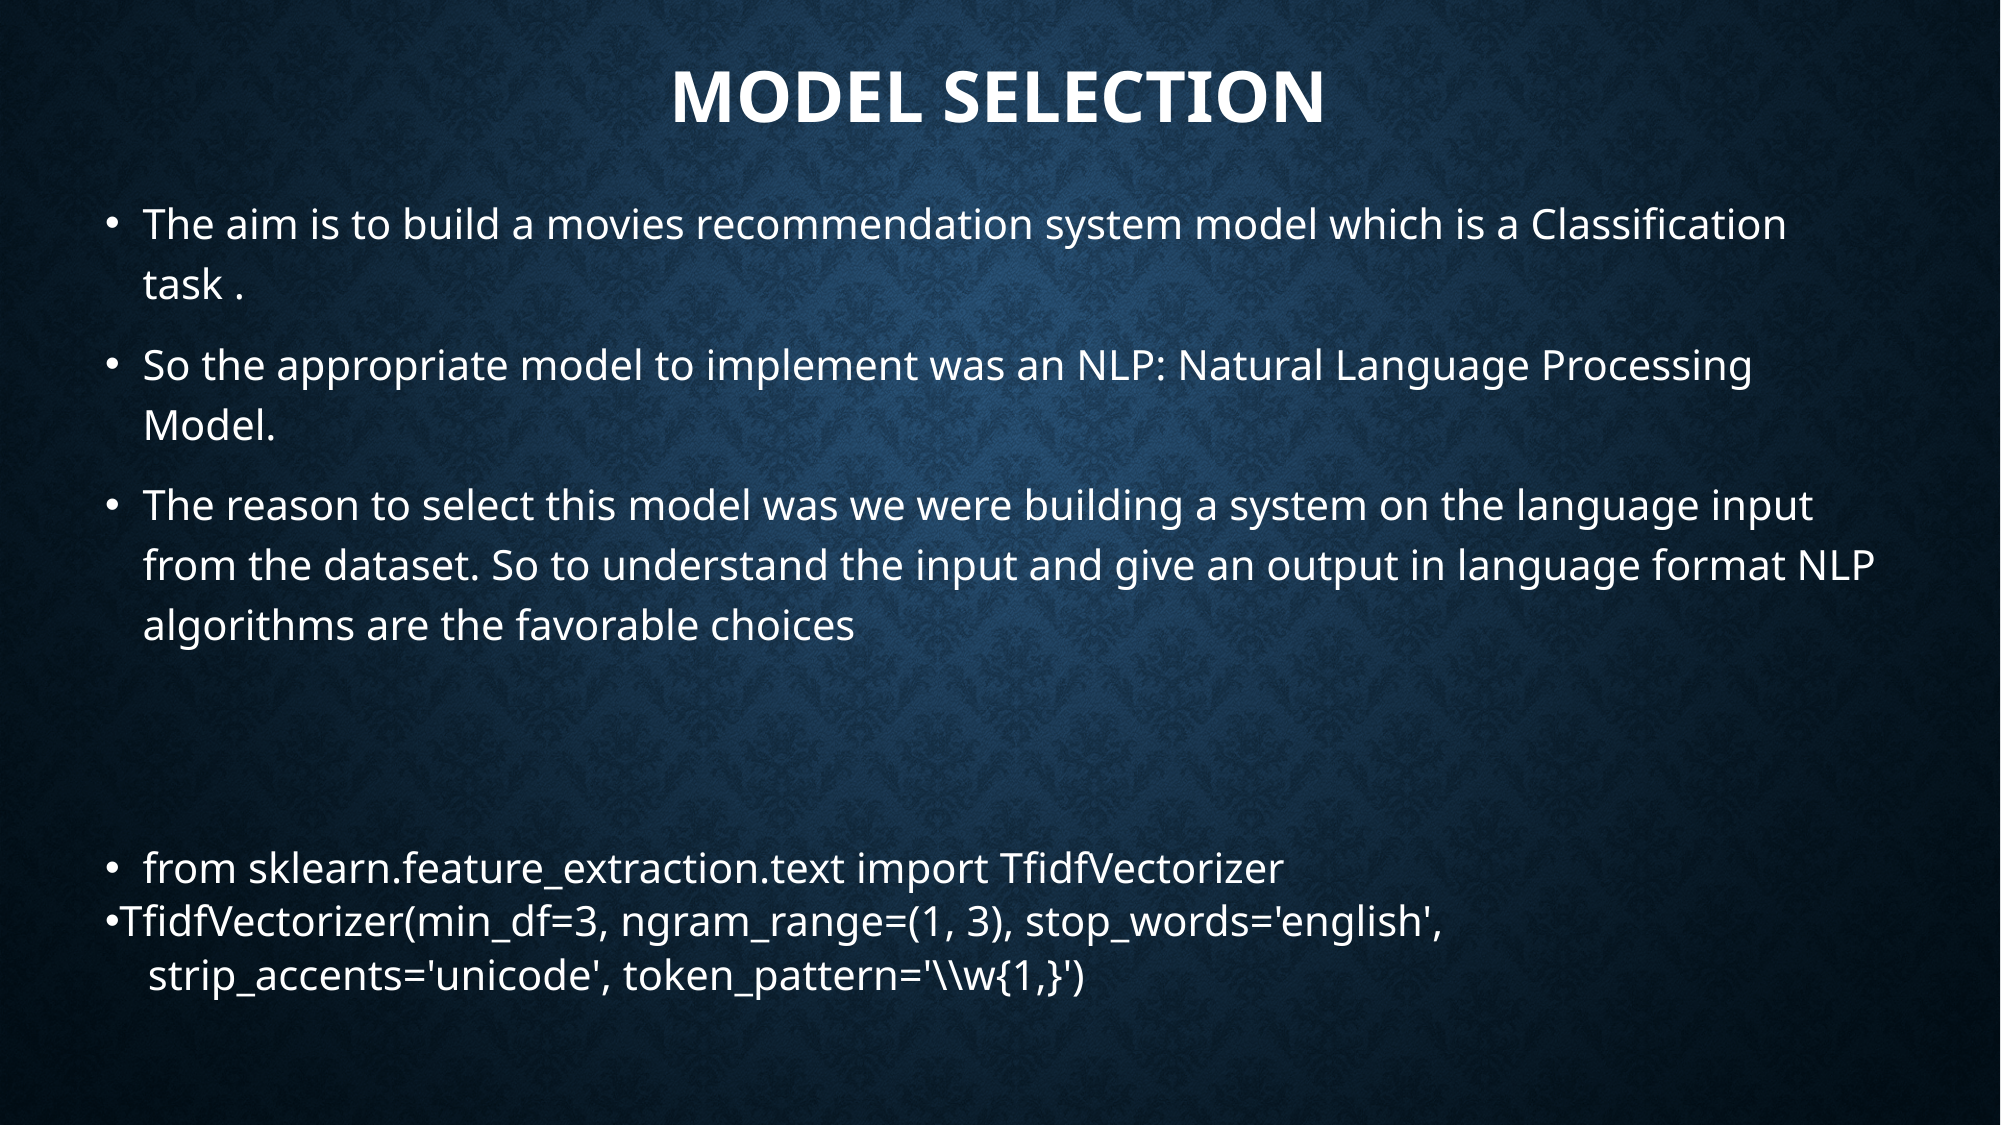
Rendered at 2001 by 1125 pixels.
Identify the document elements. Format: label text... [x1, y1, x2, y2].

title Model selection [149, 20, 1849, 179]
list The aim is to build a movies recommendation system model which is a Classification task . So the appropriate model to implement was an NLP: Natural Language Processing Model. The reason to select this model was we were building a system on the language input from the dataset. So to understand the input and give an output in language format NLP algorithms are the favorable choices from sklearn.feature_extraction.text import TfidfVectorizer TfidfVectorizer(min_df=3, ngram_range=(1, 3), stop_words='english', strip_accents='unicode', token_pattern='\\w{1,}') [90, 179, 1914, 1059]
